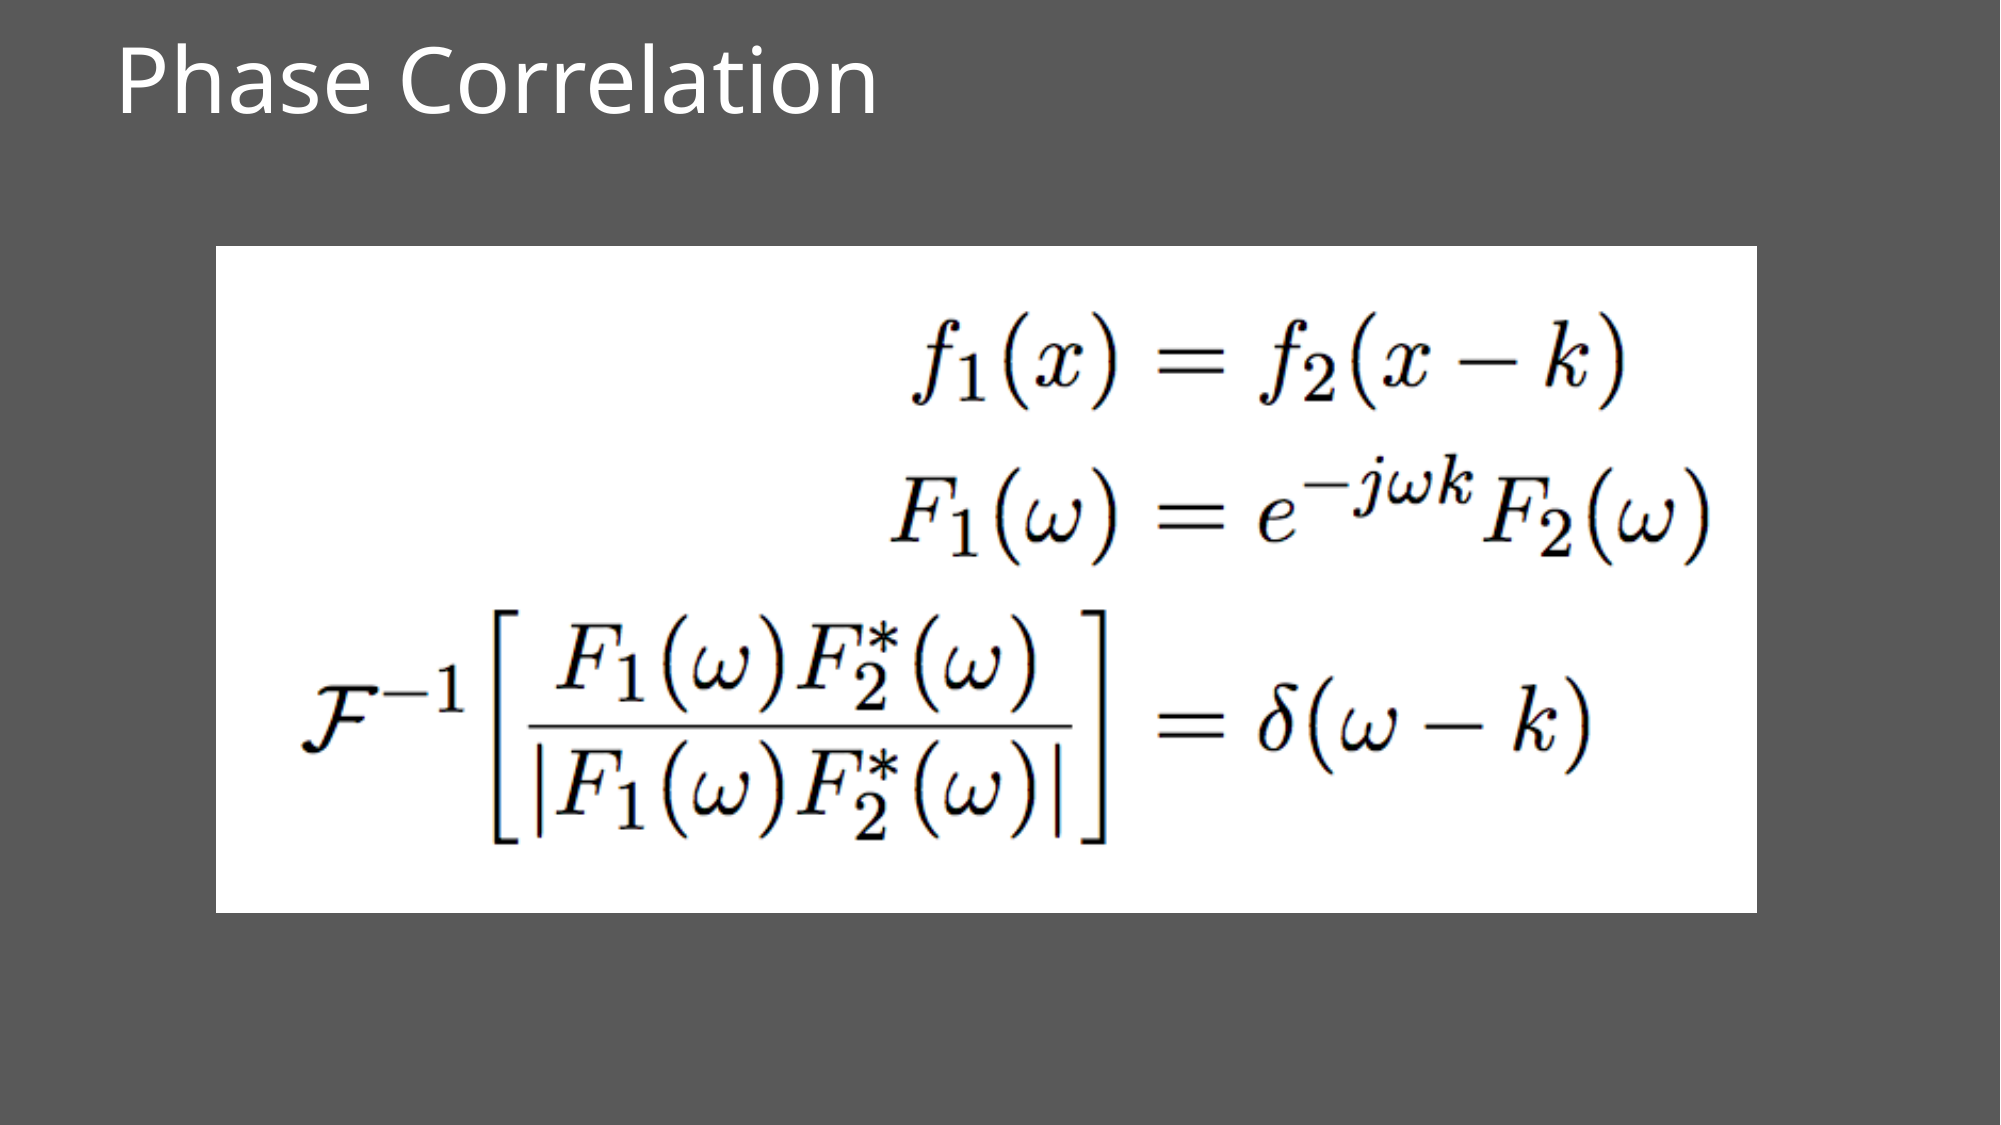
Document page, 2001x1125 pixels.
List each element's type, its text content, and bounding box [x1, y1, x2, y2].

picture [216, 246, 1757, 913]
title Phase Correlation [99, 0, 1567, 213]
